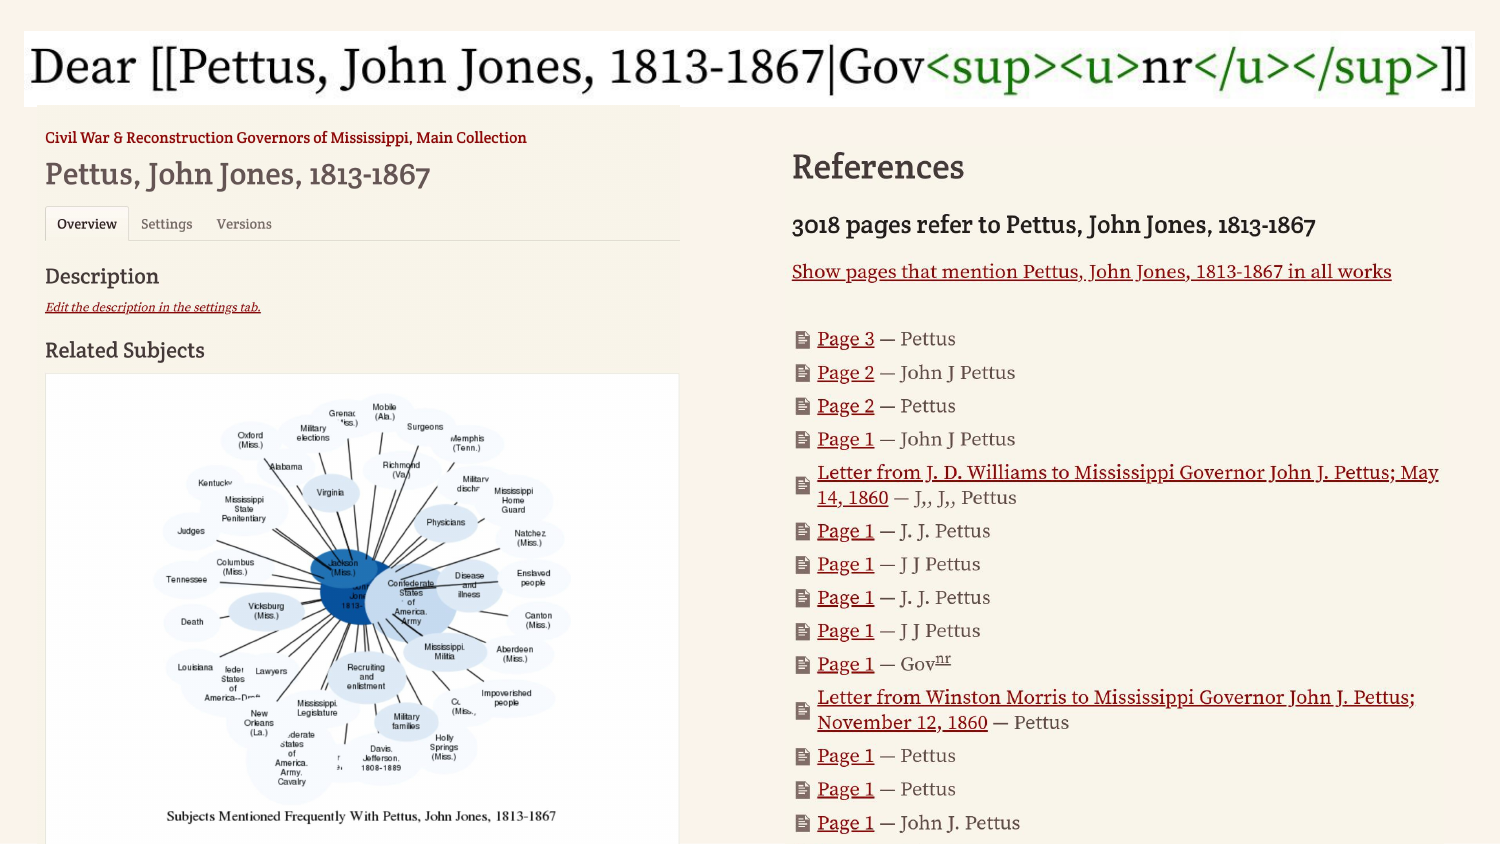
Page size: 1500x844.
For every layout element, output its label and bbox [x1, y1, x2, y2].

text_box [24, 30, 1476, 844]
